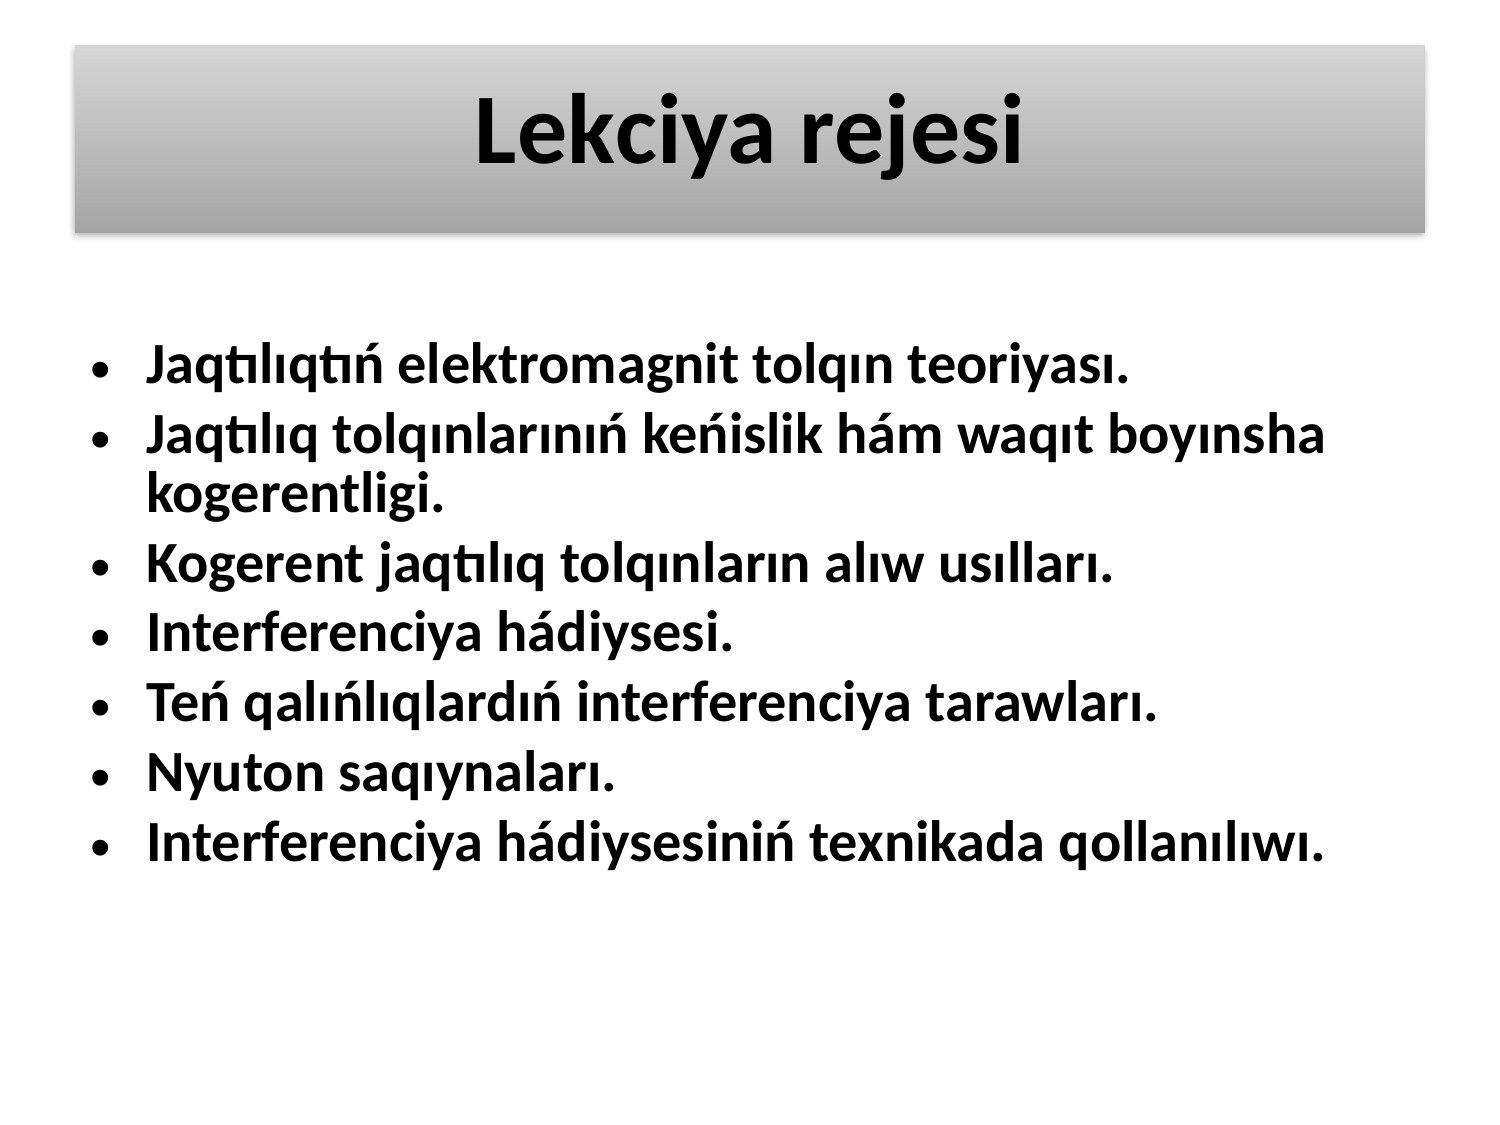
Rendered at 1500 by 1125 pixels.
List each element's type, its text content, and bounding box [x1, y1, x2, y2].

title Lеkciya rеjеsi [75, 45, 1425, 233]
list Jaqtılıqtıń elektromagnit tolqın teoriyası. Jaqtılıq tolqınlarınıń keńislik hám waqıt boyınsha kogerentligi. Kogerent jaqtılıq tolqınların alıw usılları. Interferenciya hádiysesi. Teń qalıńlıqlardıń interferenciya tarawları. Nyuton saqıynaları. Interferenciya hádiysesiniń texnikada qollanılıwı. [75, 262, 1425, 1005]
